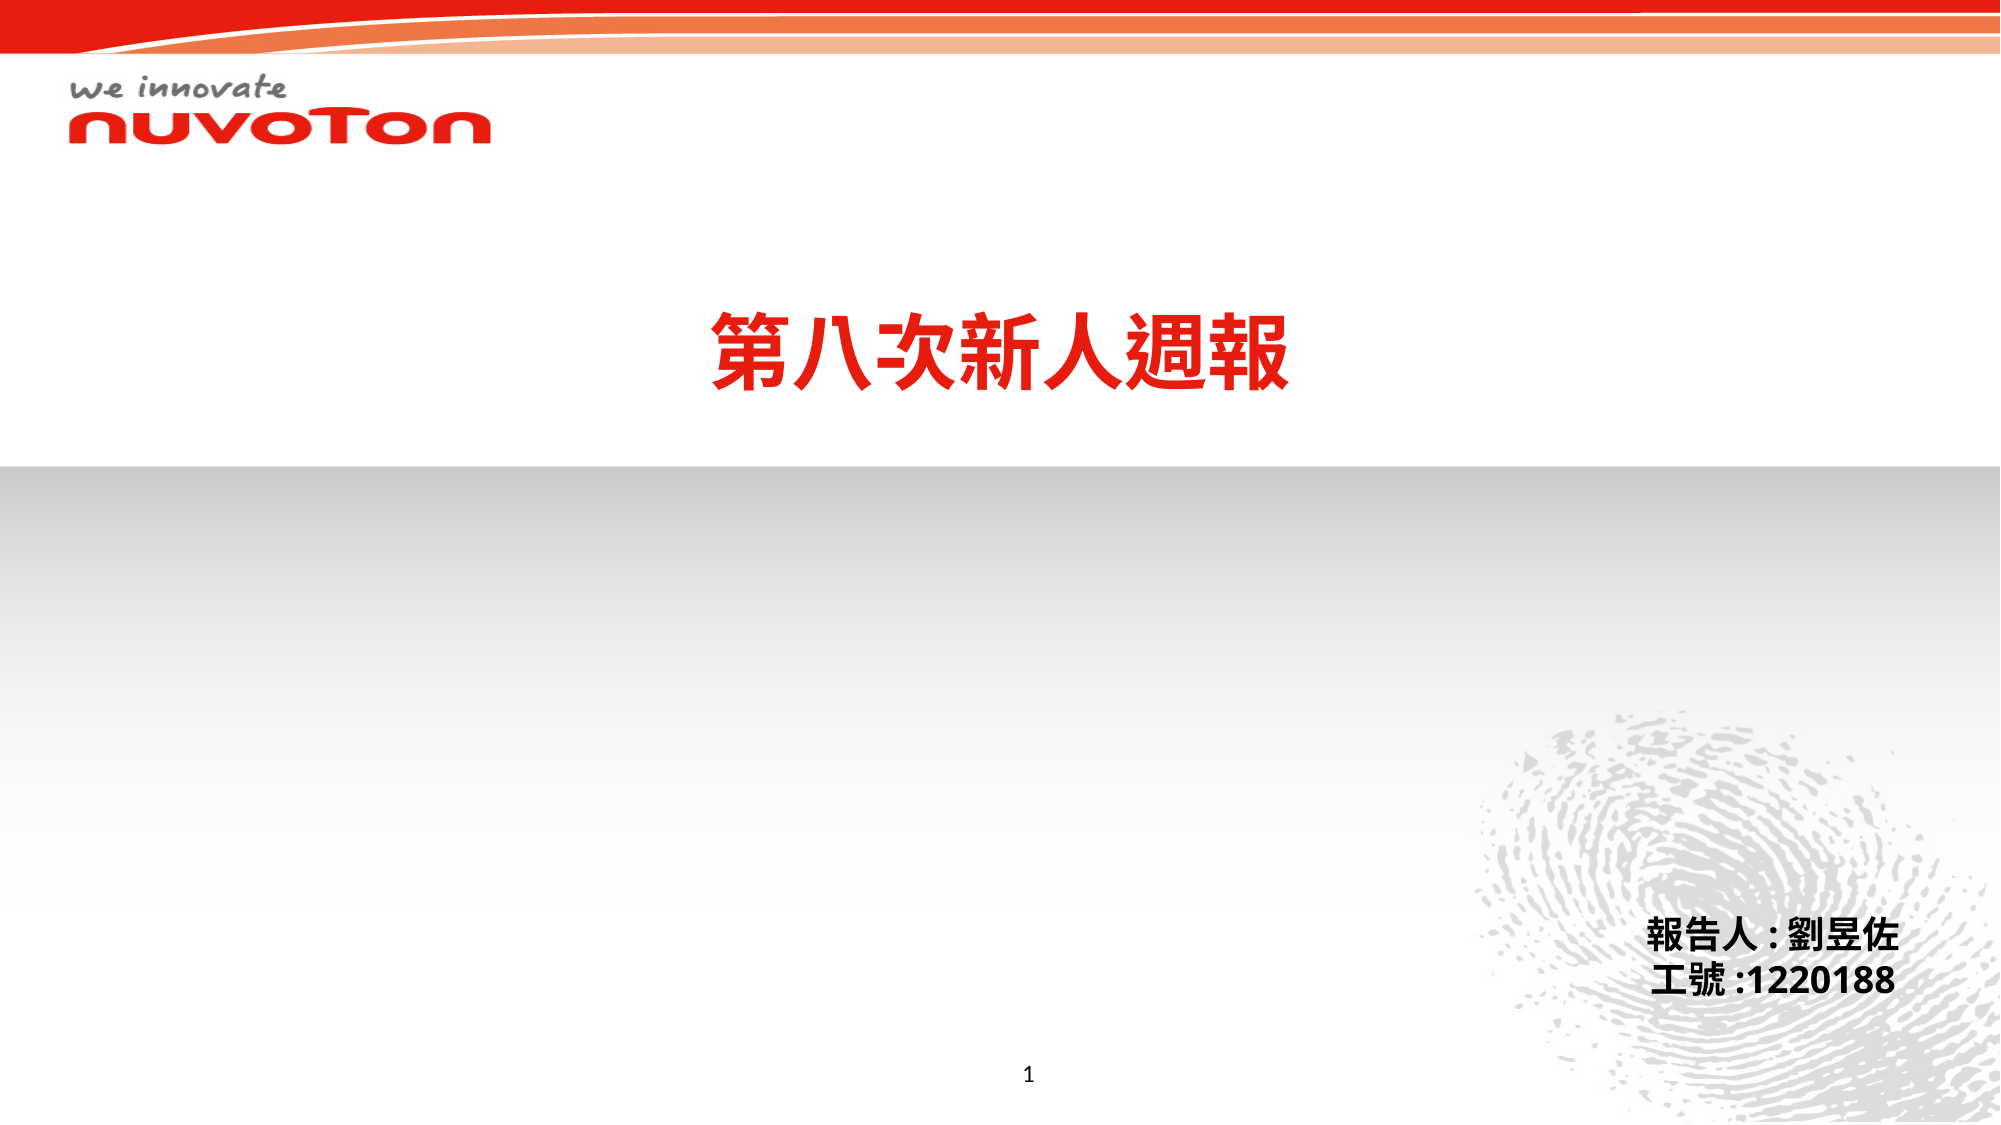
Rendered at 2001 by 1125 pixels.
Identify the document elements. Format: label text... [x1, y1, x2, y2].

title 第八次新人週報 [362, 231, 1638, 468]
slide_number 1 [795, 1042, 1262, 1103]
footer 報告人:劉昱佐 工號:1220188 [1567, 904, 1980, 1036]
picture [0, 0, 2000, 1125]
